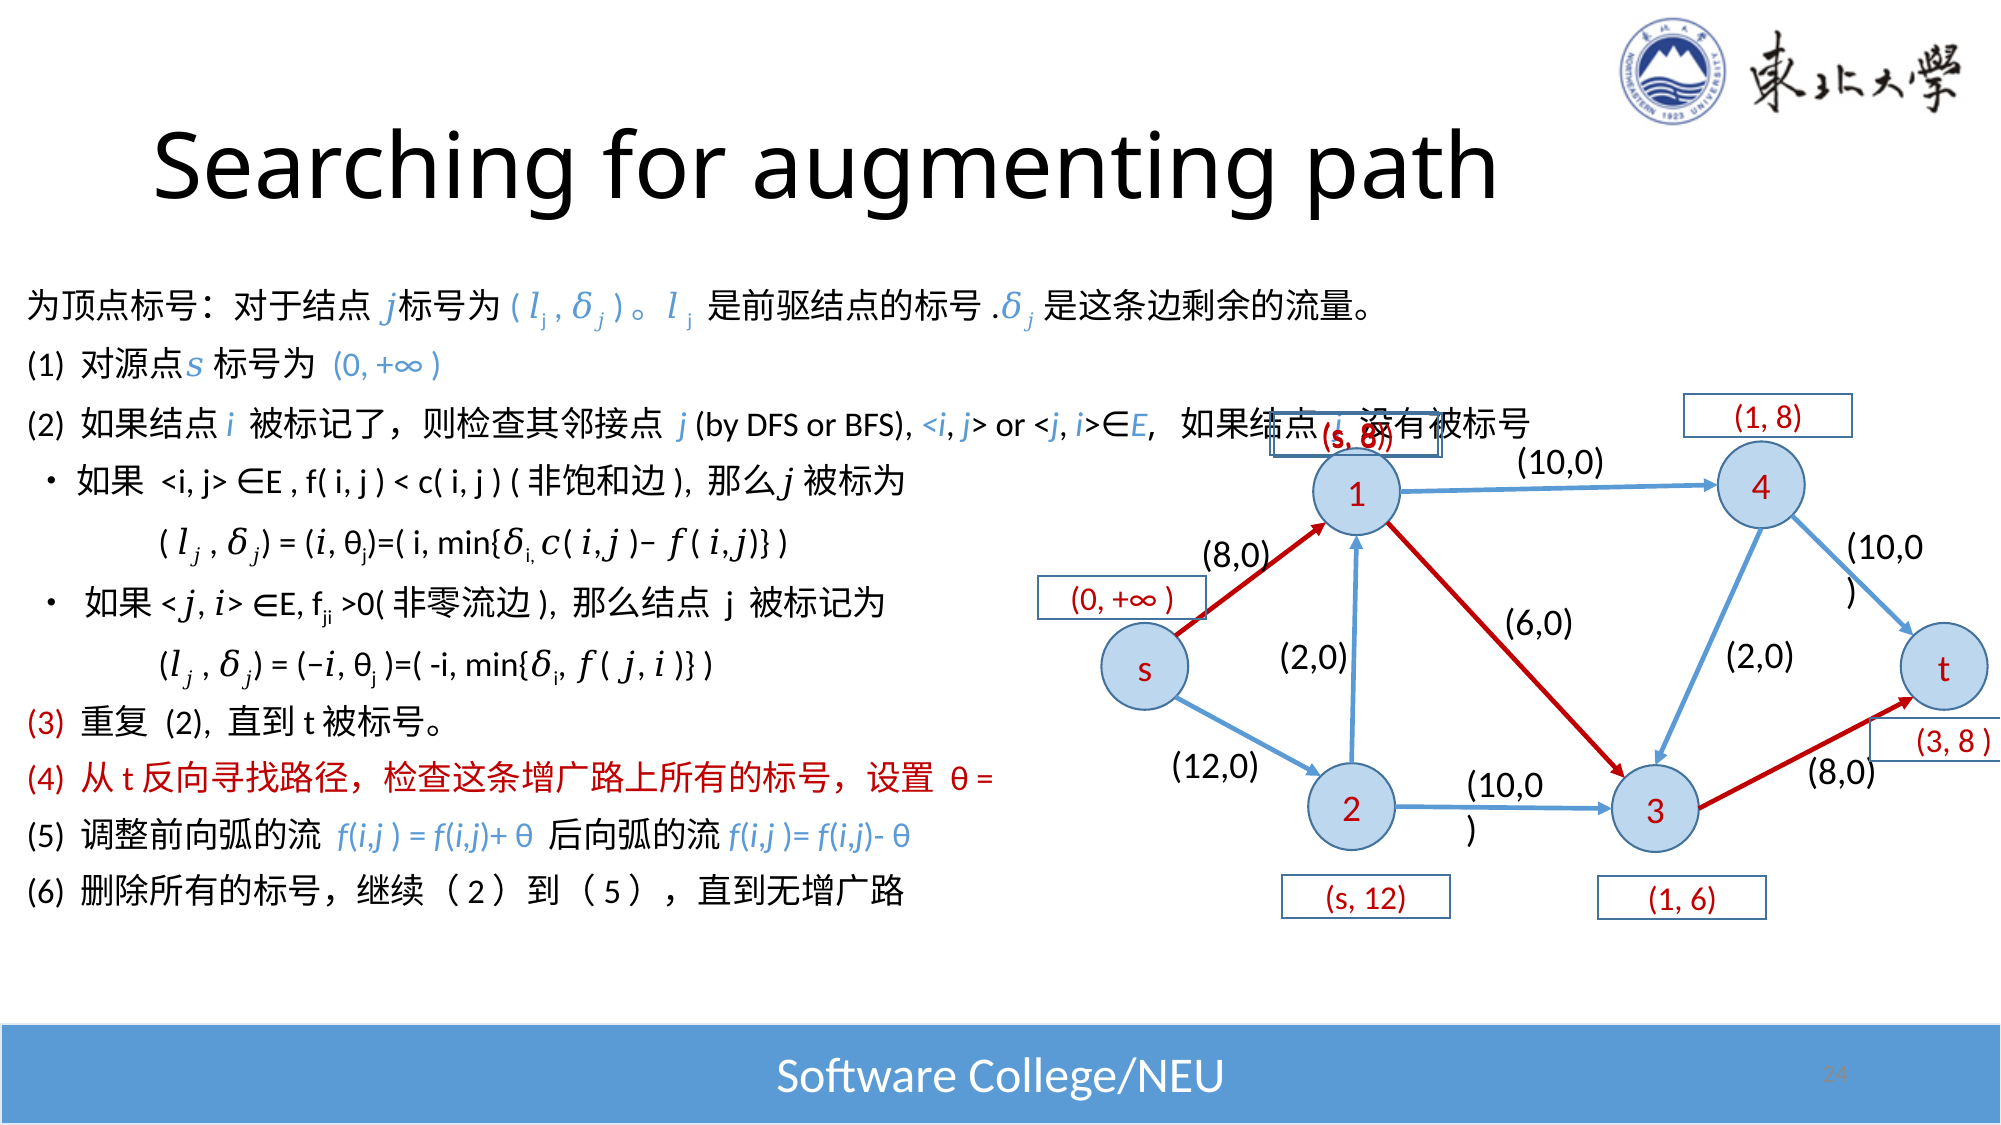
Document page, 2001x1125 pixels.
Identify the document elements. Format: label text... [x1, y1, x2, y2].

text_box (0, +∞ ) [1037, 575, 1101, 620]
text_box (3, 8 ) [1988, 717, 2000, 762]
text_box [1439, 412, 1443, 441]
title Searching for augmenting path [137, 59, 1863, 278]
text_box (1, 8) [1683, 393, 1853, 438]
text_box (1, 6) [1597, 875, 1767, 920]
text_box (s, 8) [1269, 411, 1439, 441]
text_box (10,0) [1501, 429, 1631, 441]
text_box (s, 12) [1281, 874, 1451, 919]
picture [1605, 4, 1987, 135]
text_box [1101, 441, 1988, 852]
